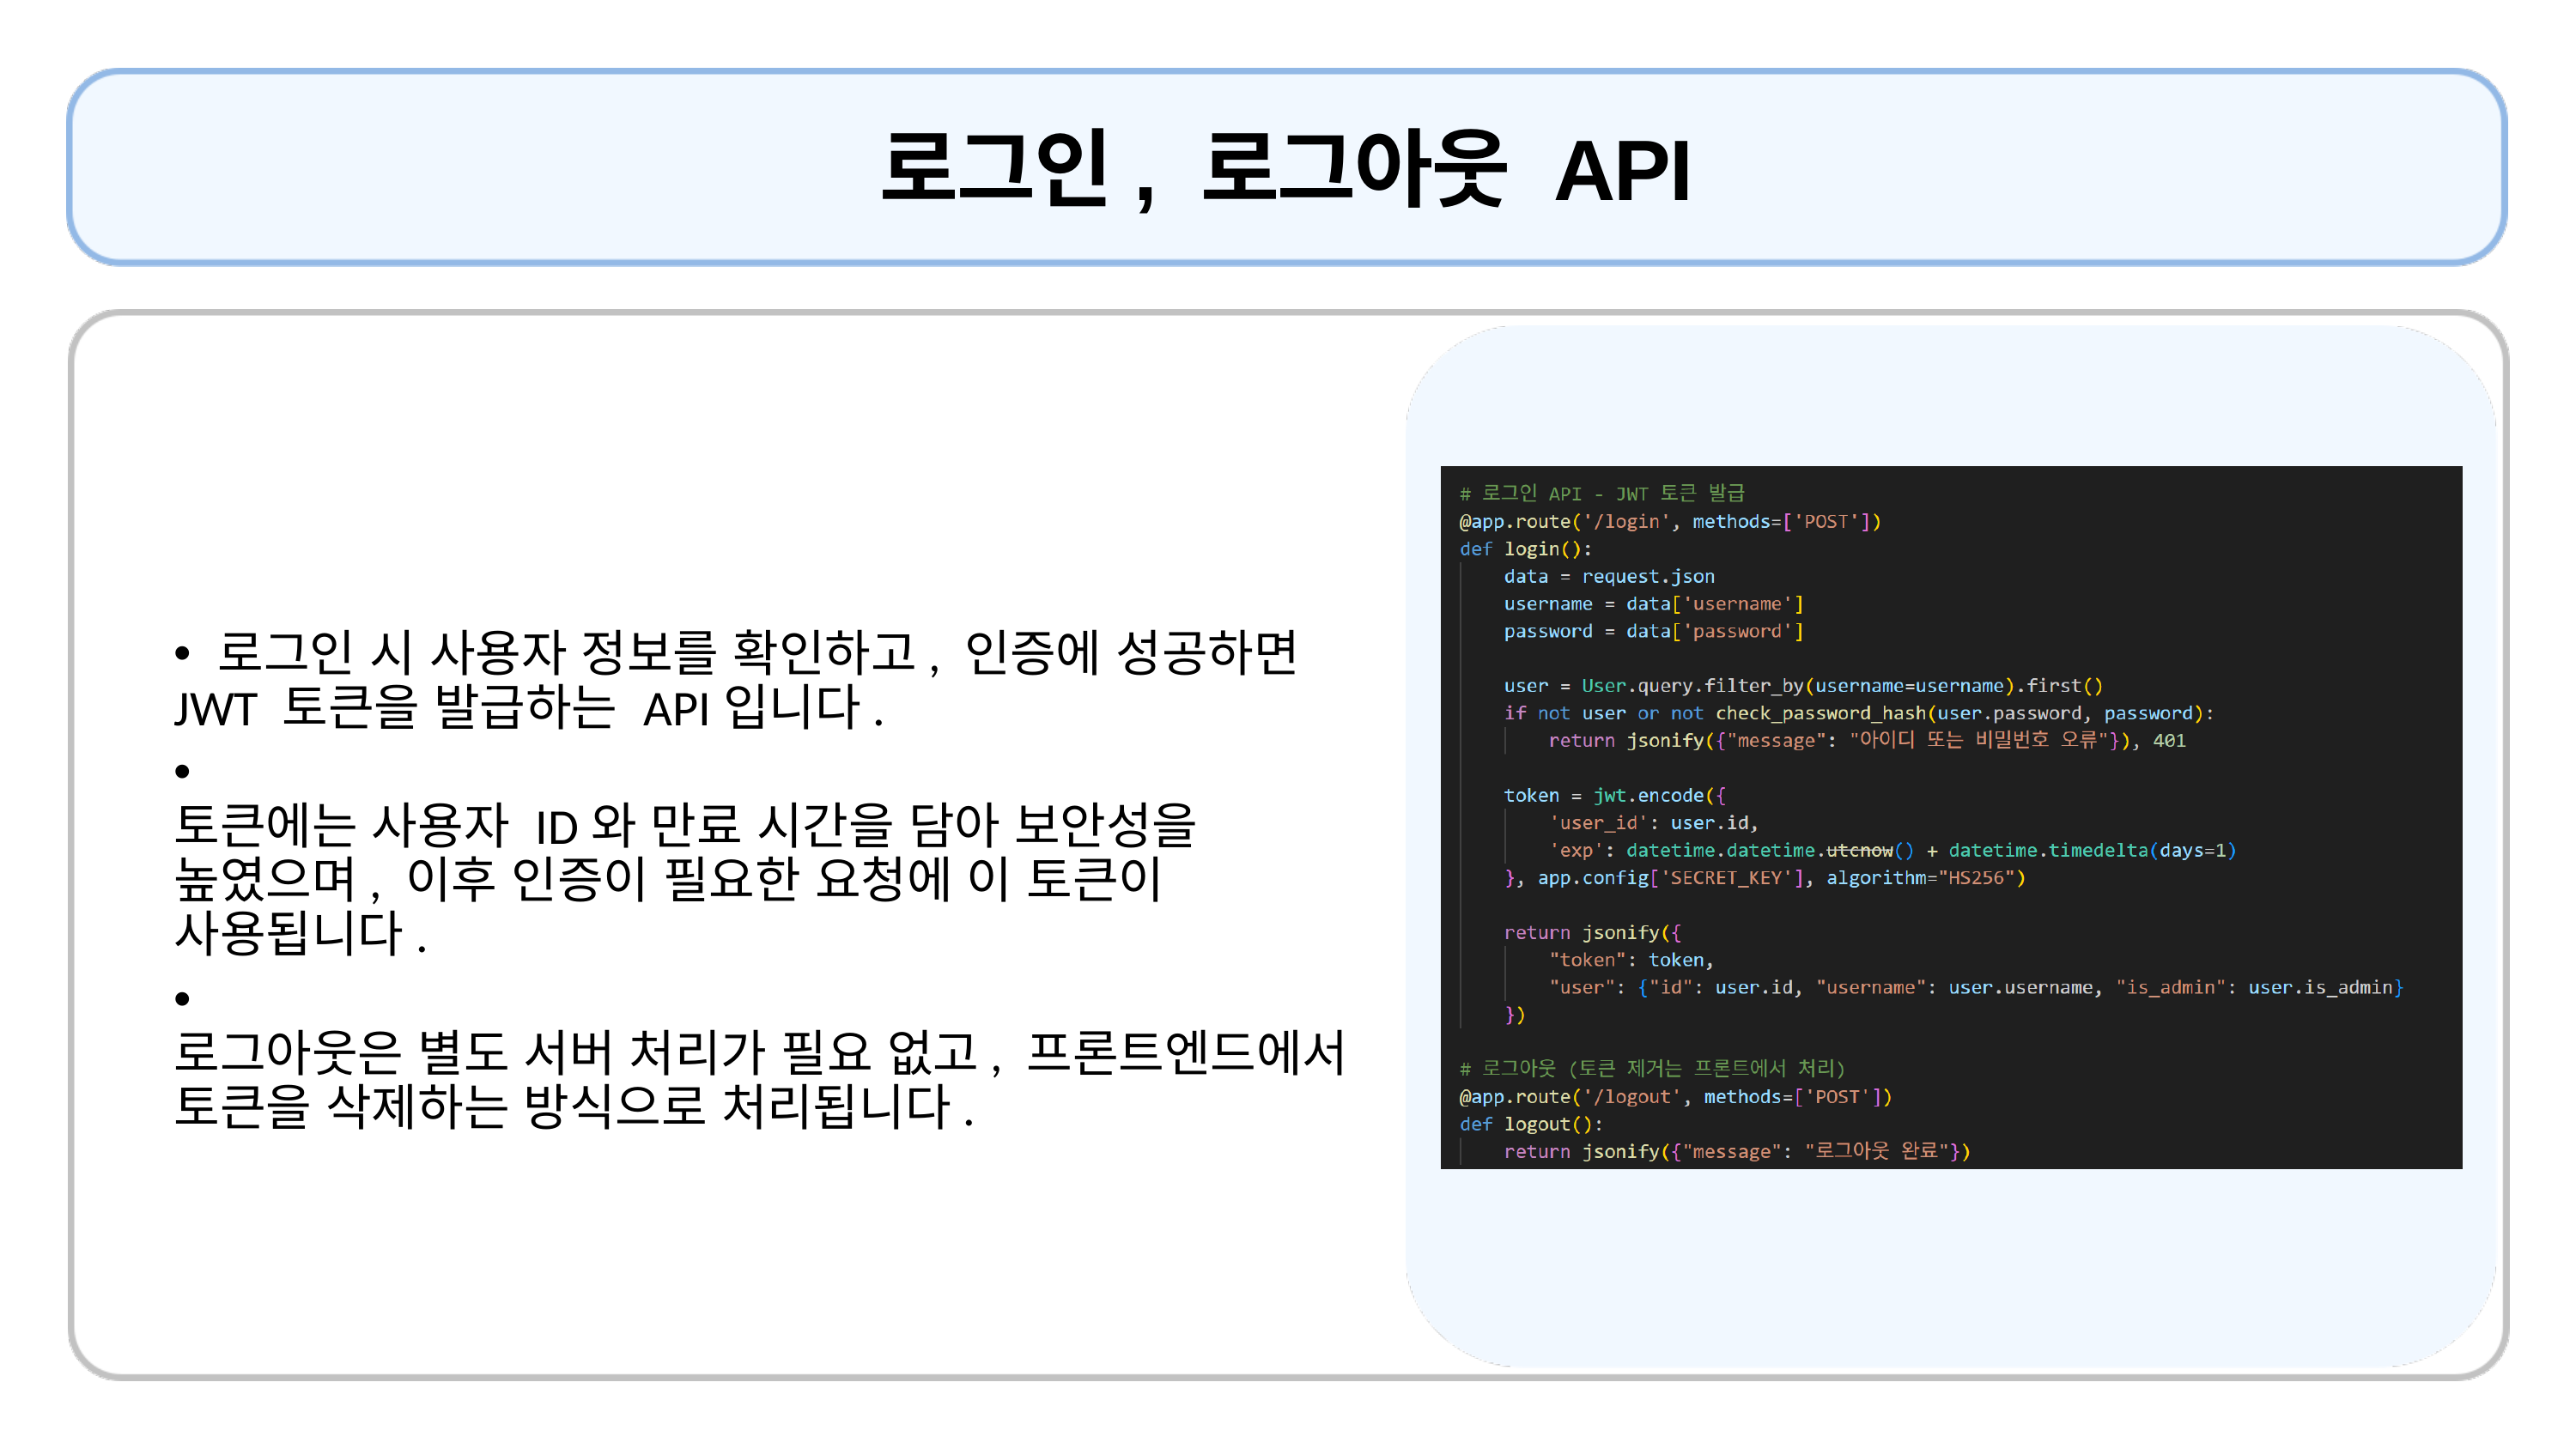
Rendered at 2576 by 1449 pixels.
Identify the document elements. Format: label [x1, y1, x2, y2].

picture [65, 67, 2508, 267]
picture [67, 309, 2511, 1381]
